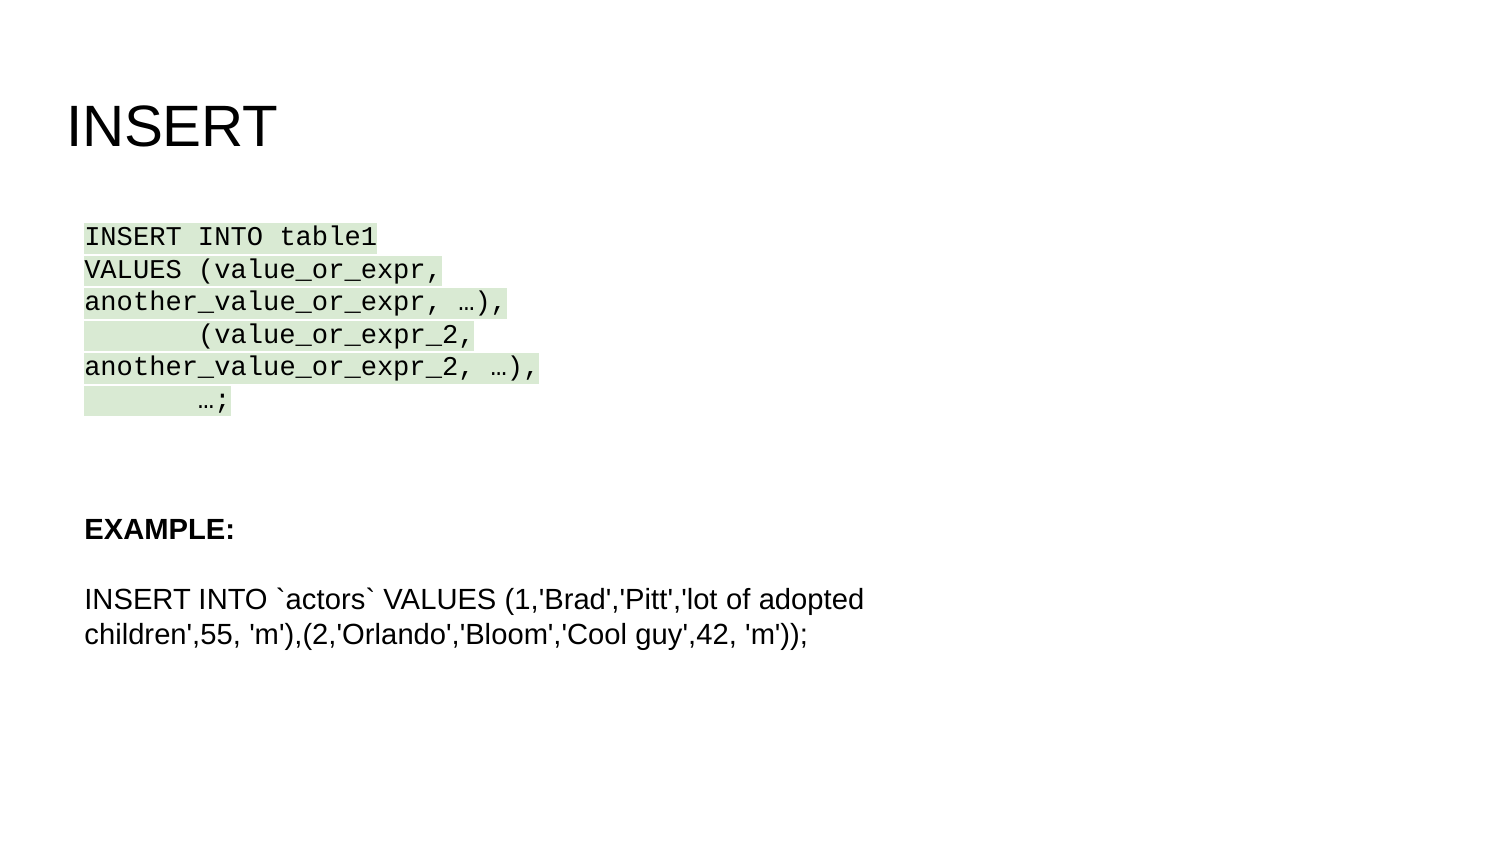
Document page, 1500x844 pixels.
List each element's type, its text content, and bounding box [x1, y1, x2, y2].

text_box EXAMPLE: INSERT INTO `actors` VALUES (1,'Brad','Pitt','lot of adopted children',55, 'm'),(2,'Orlando','Bloom','Cool guy',42, 'm')); [69, 495, 1009, 844]
title INSERT [51, 72, 1449, 167]
text_box INSERT INTO table1 VALUES (value_or_expr, another_value_or_expr, …), (value_or_expr_2, another_value_or_expr_2, …), …; [69, 203, 562, 495]
